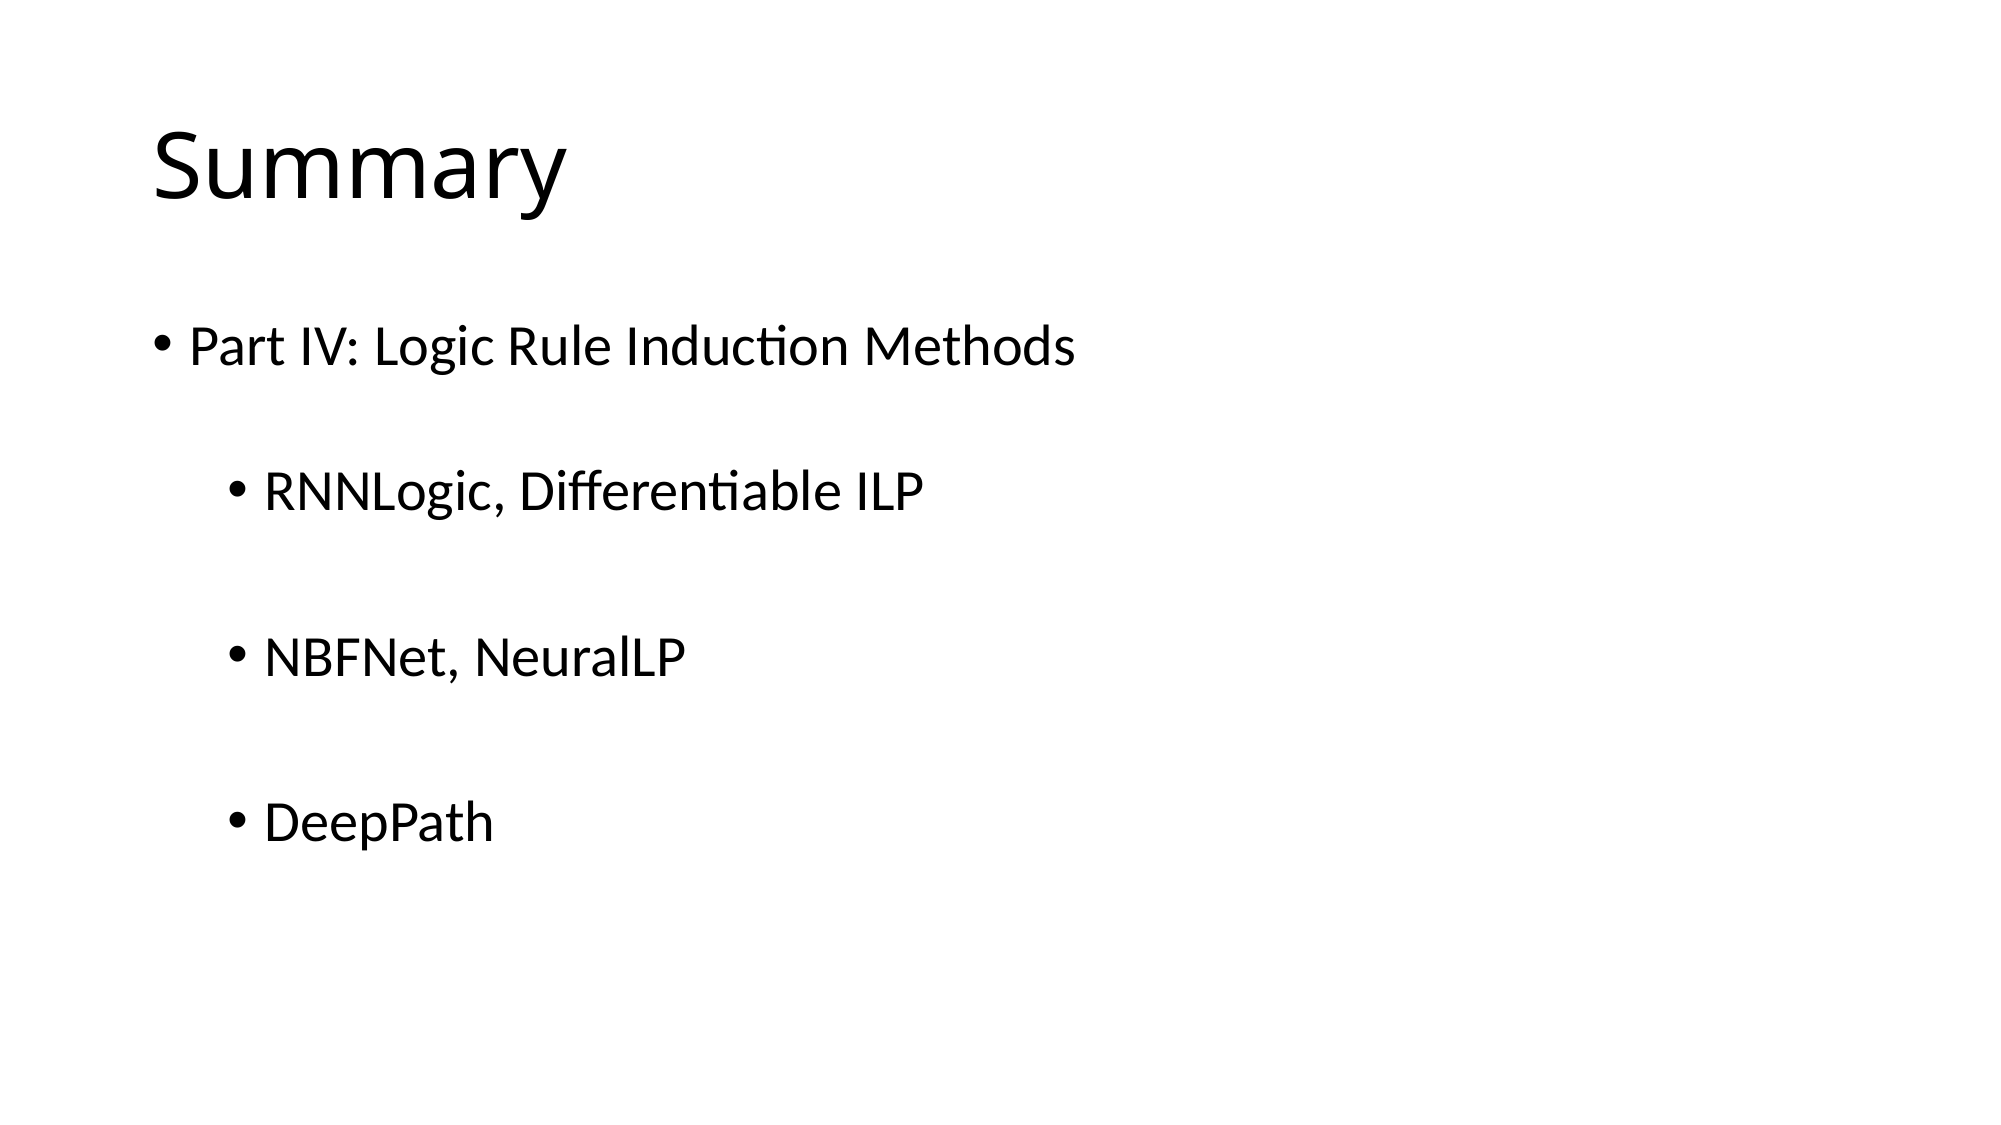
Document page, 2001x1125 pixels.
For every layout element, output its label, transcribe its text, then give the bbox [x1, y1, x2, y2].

title Summary [137, 59, 1863, 278]
list Part IV: Logic Rule Induction Methods RNNLogic, Differentiable ILP NBFNet, NeuralLP DeepPath [137, 299, 1863, 1014]
